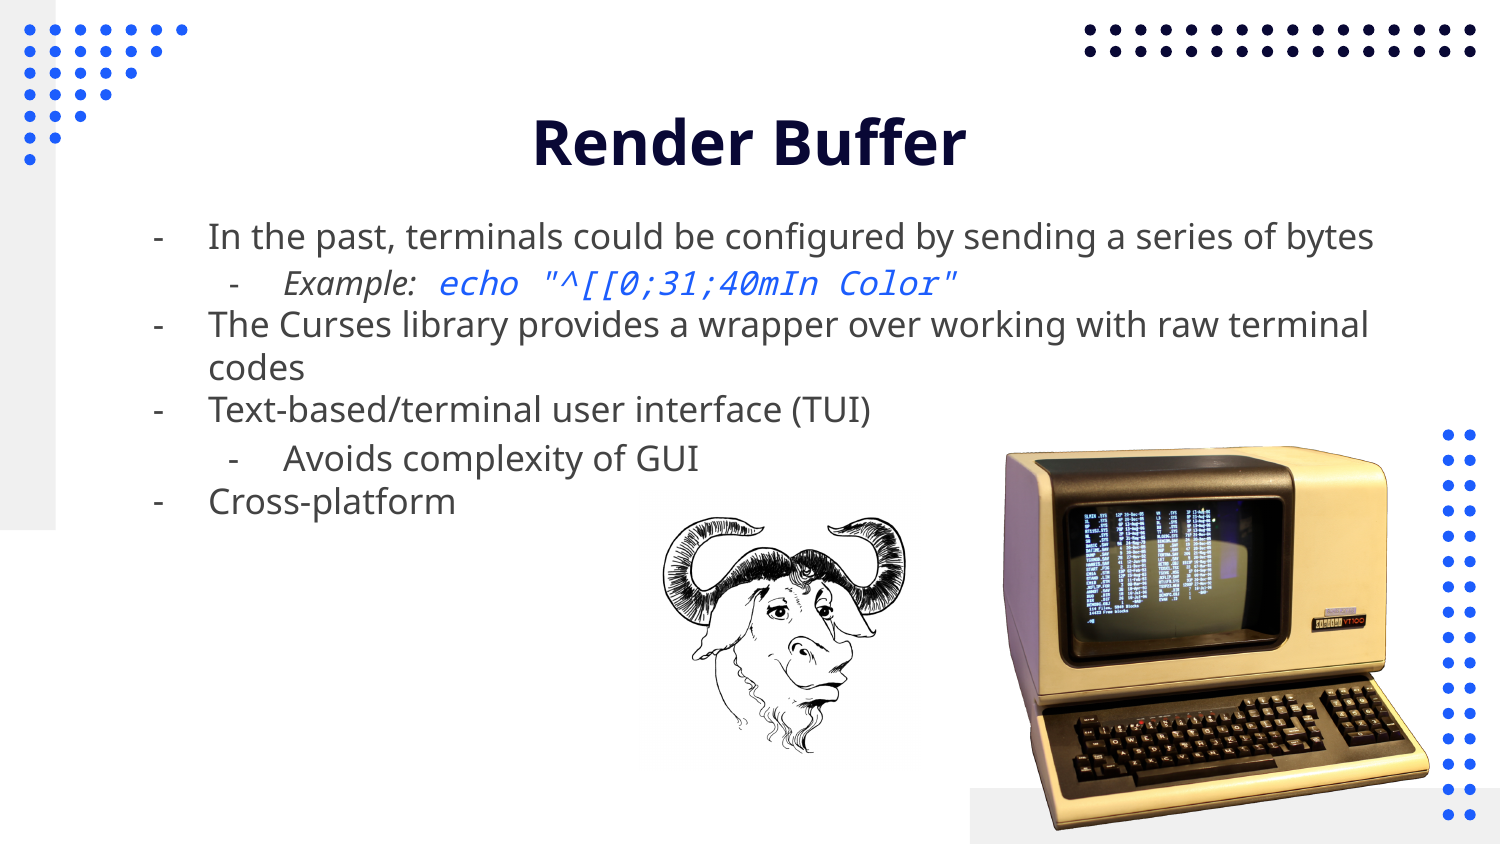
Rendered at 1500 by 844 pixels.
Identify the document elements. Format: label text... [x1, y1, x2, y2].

picture [984, 437, 1443, 844]
title Render Buffer [118, 87, 1382, 182]
list In the past, terminals could be configured by sending a series of bytes Example: echo "^[[0;31;40mIn Color" The Curses library provides a wrapper over working with raw terminal codes Text-based/terminal user interface (TUI) Avoids complexity of GUI Cross-platform [118, 199, 1443, 756]
picture [639, 489, 921, 772]
